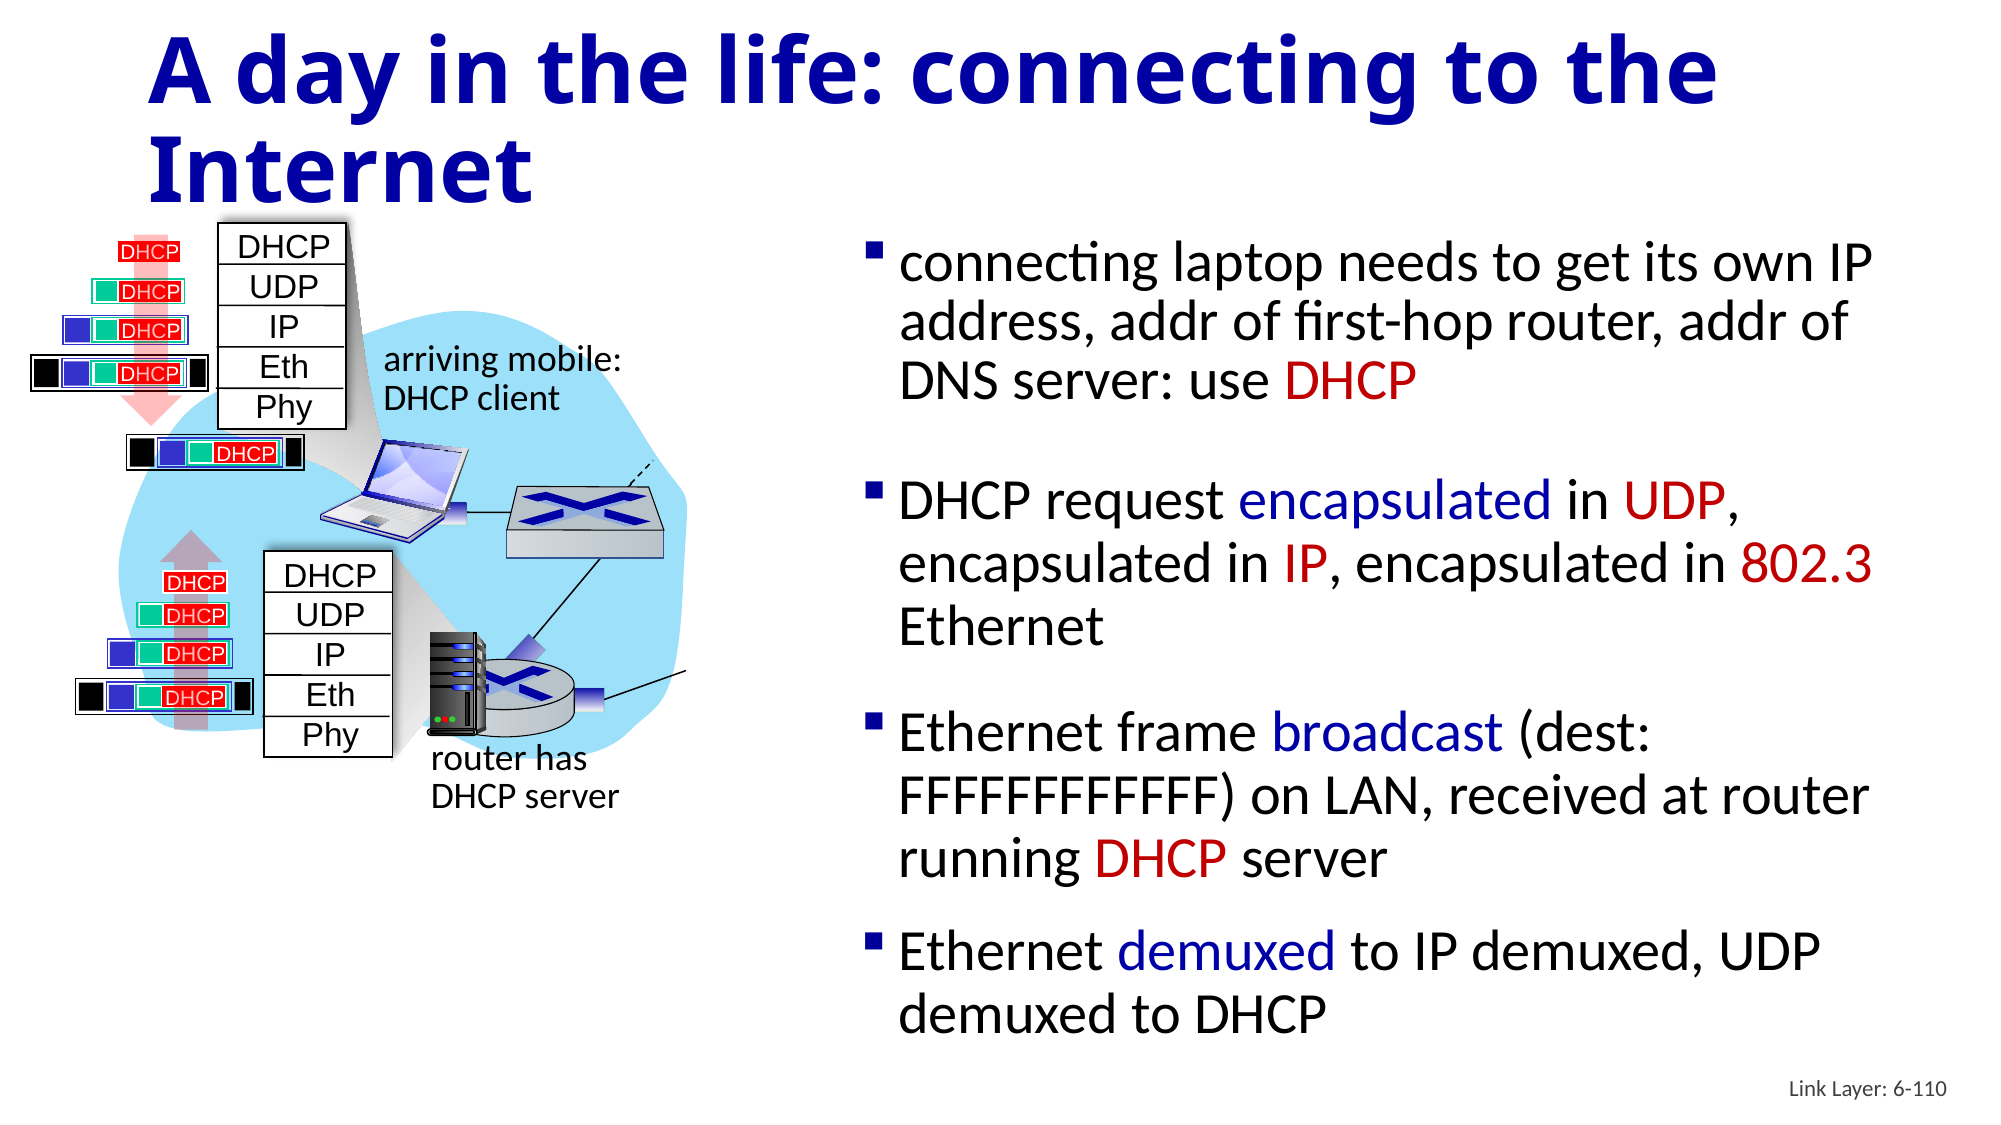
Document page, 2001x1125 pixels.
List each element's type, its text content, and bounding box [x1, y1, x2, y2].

text_box Ethernet frame broadcast (dest: FFFFFFFFFFFF) on LAN, received at router running DHCP server [845, 693, 1925, 951]
title A day in the life: connecting to the Internet [133, 49, 1859, 197]
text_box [151, 562, 241, 603]
slide_number Link Layer: 6-110 [1919, 1056, 1963, 1117]
text_box connecting laptop needs to get its own IP address, addr of first-hop router, addr of DNS server: use DHCP [846, 226, 1944, 433]
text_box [319, 439, 470, 546]
text_box arriving mobile: DHCP client [383, 333, 638, 425]
text_box [170, 392, 215, 432]
text_box [383, 310, 545, 333]
text_box [506, 634, 546, 659]
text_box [75, 529, 253, 730]
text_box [126, 432, 304, 473]
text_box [215, 218, 383, 492]
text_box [479, 659, 575, 737]
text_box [427, 632, 487, 736]
text_box DHCP request encapsulated in UDP, encapsulated in IP, encapsulated in 802.3 Ethernet [846, 462, 1891, 677]
text_box [125, 473, 319, 730]
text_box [262, 546, 479, 762]
text_box [575, 688, 605, 712]
text_box Ethernet demuxed to IP demuxed, UDP demuxed to DHCP [845, 912, 1919, 1125]
text_box [383, 425, 688, 732]
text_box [30, 234, 209, 426]
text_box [506, 486, 664, 559]
text_box router has DHCP server [415, 732, 635, 824]
